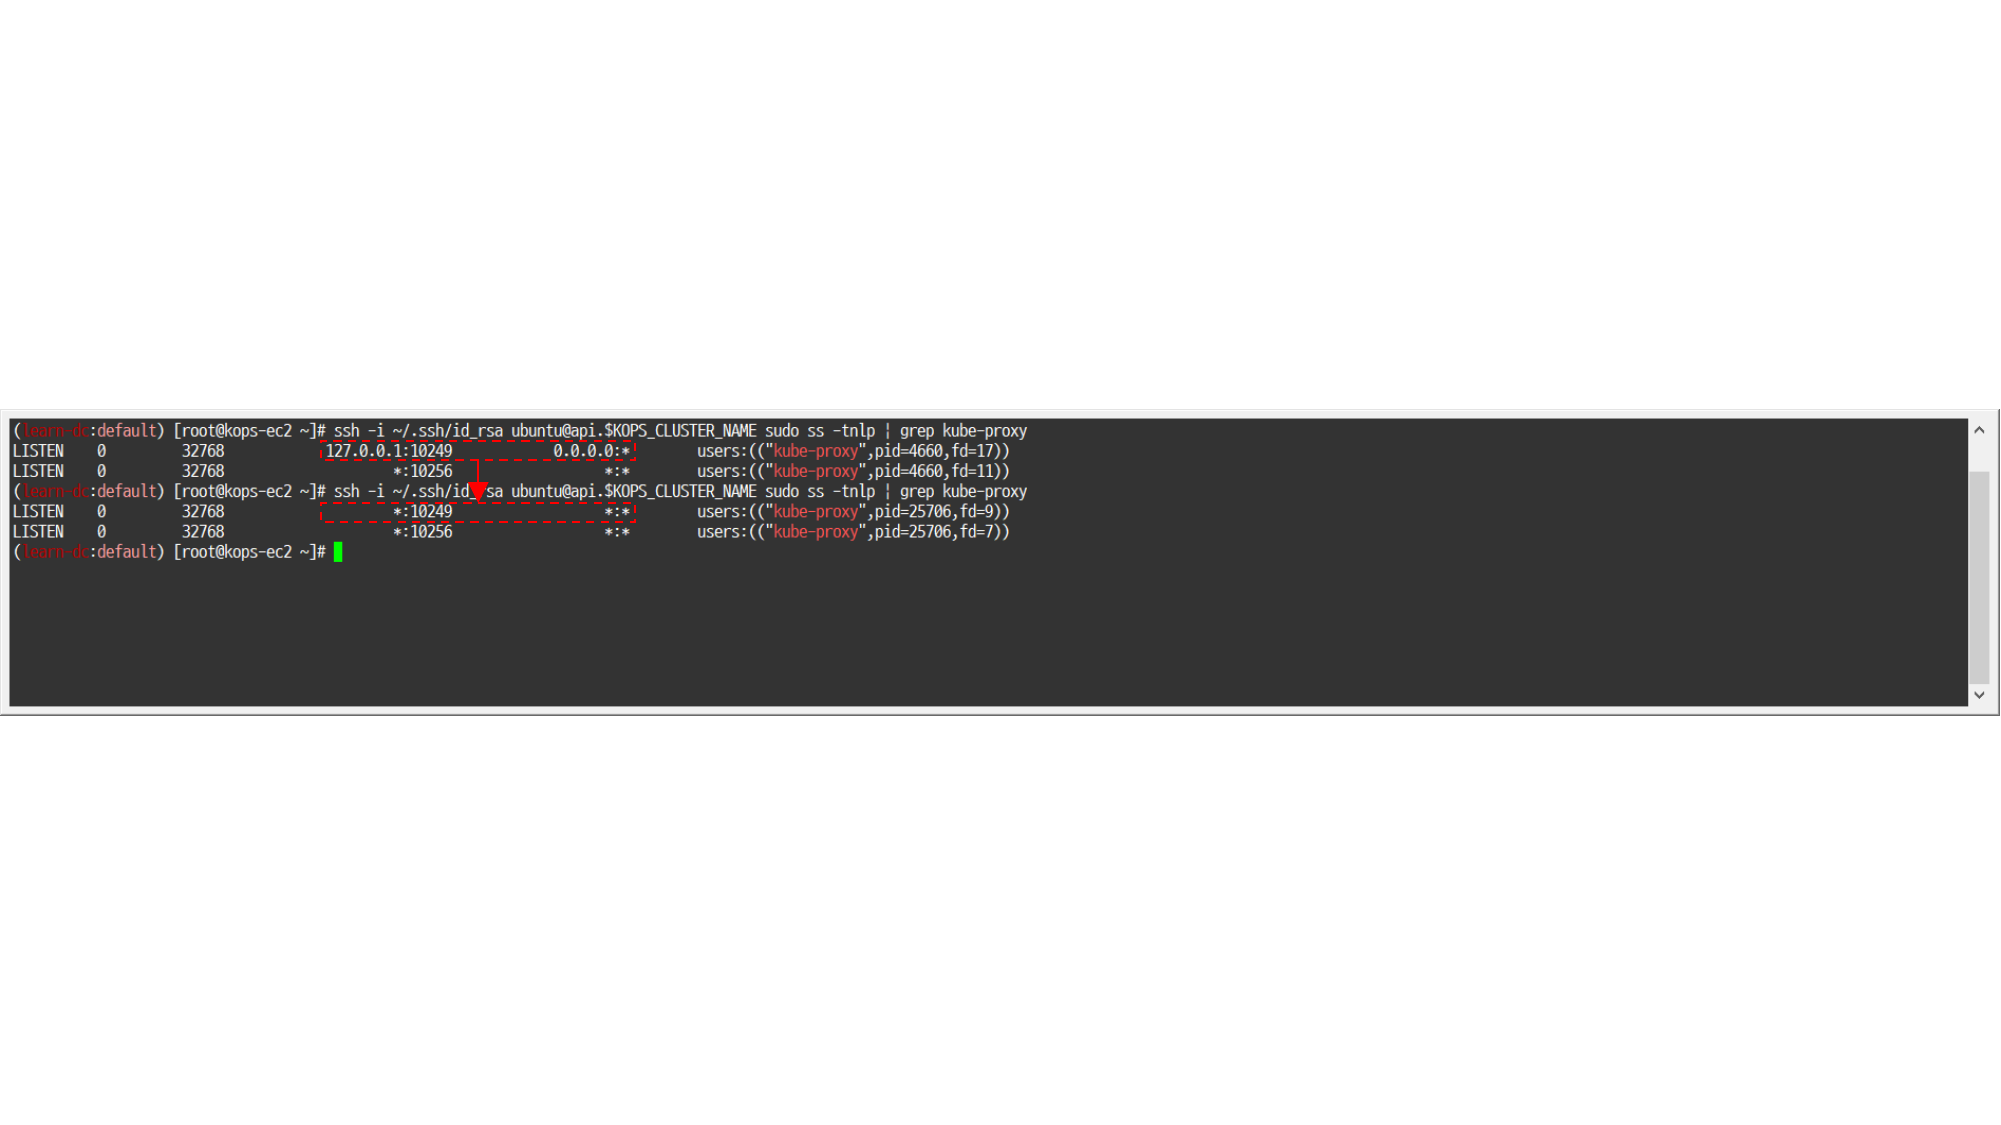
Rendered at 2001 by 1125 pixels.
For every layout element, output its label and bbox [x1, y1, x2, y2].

picture [0, 409, 2000, 716]
